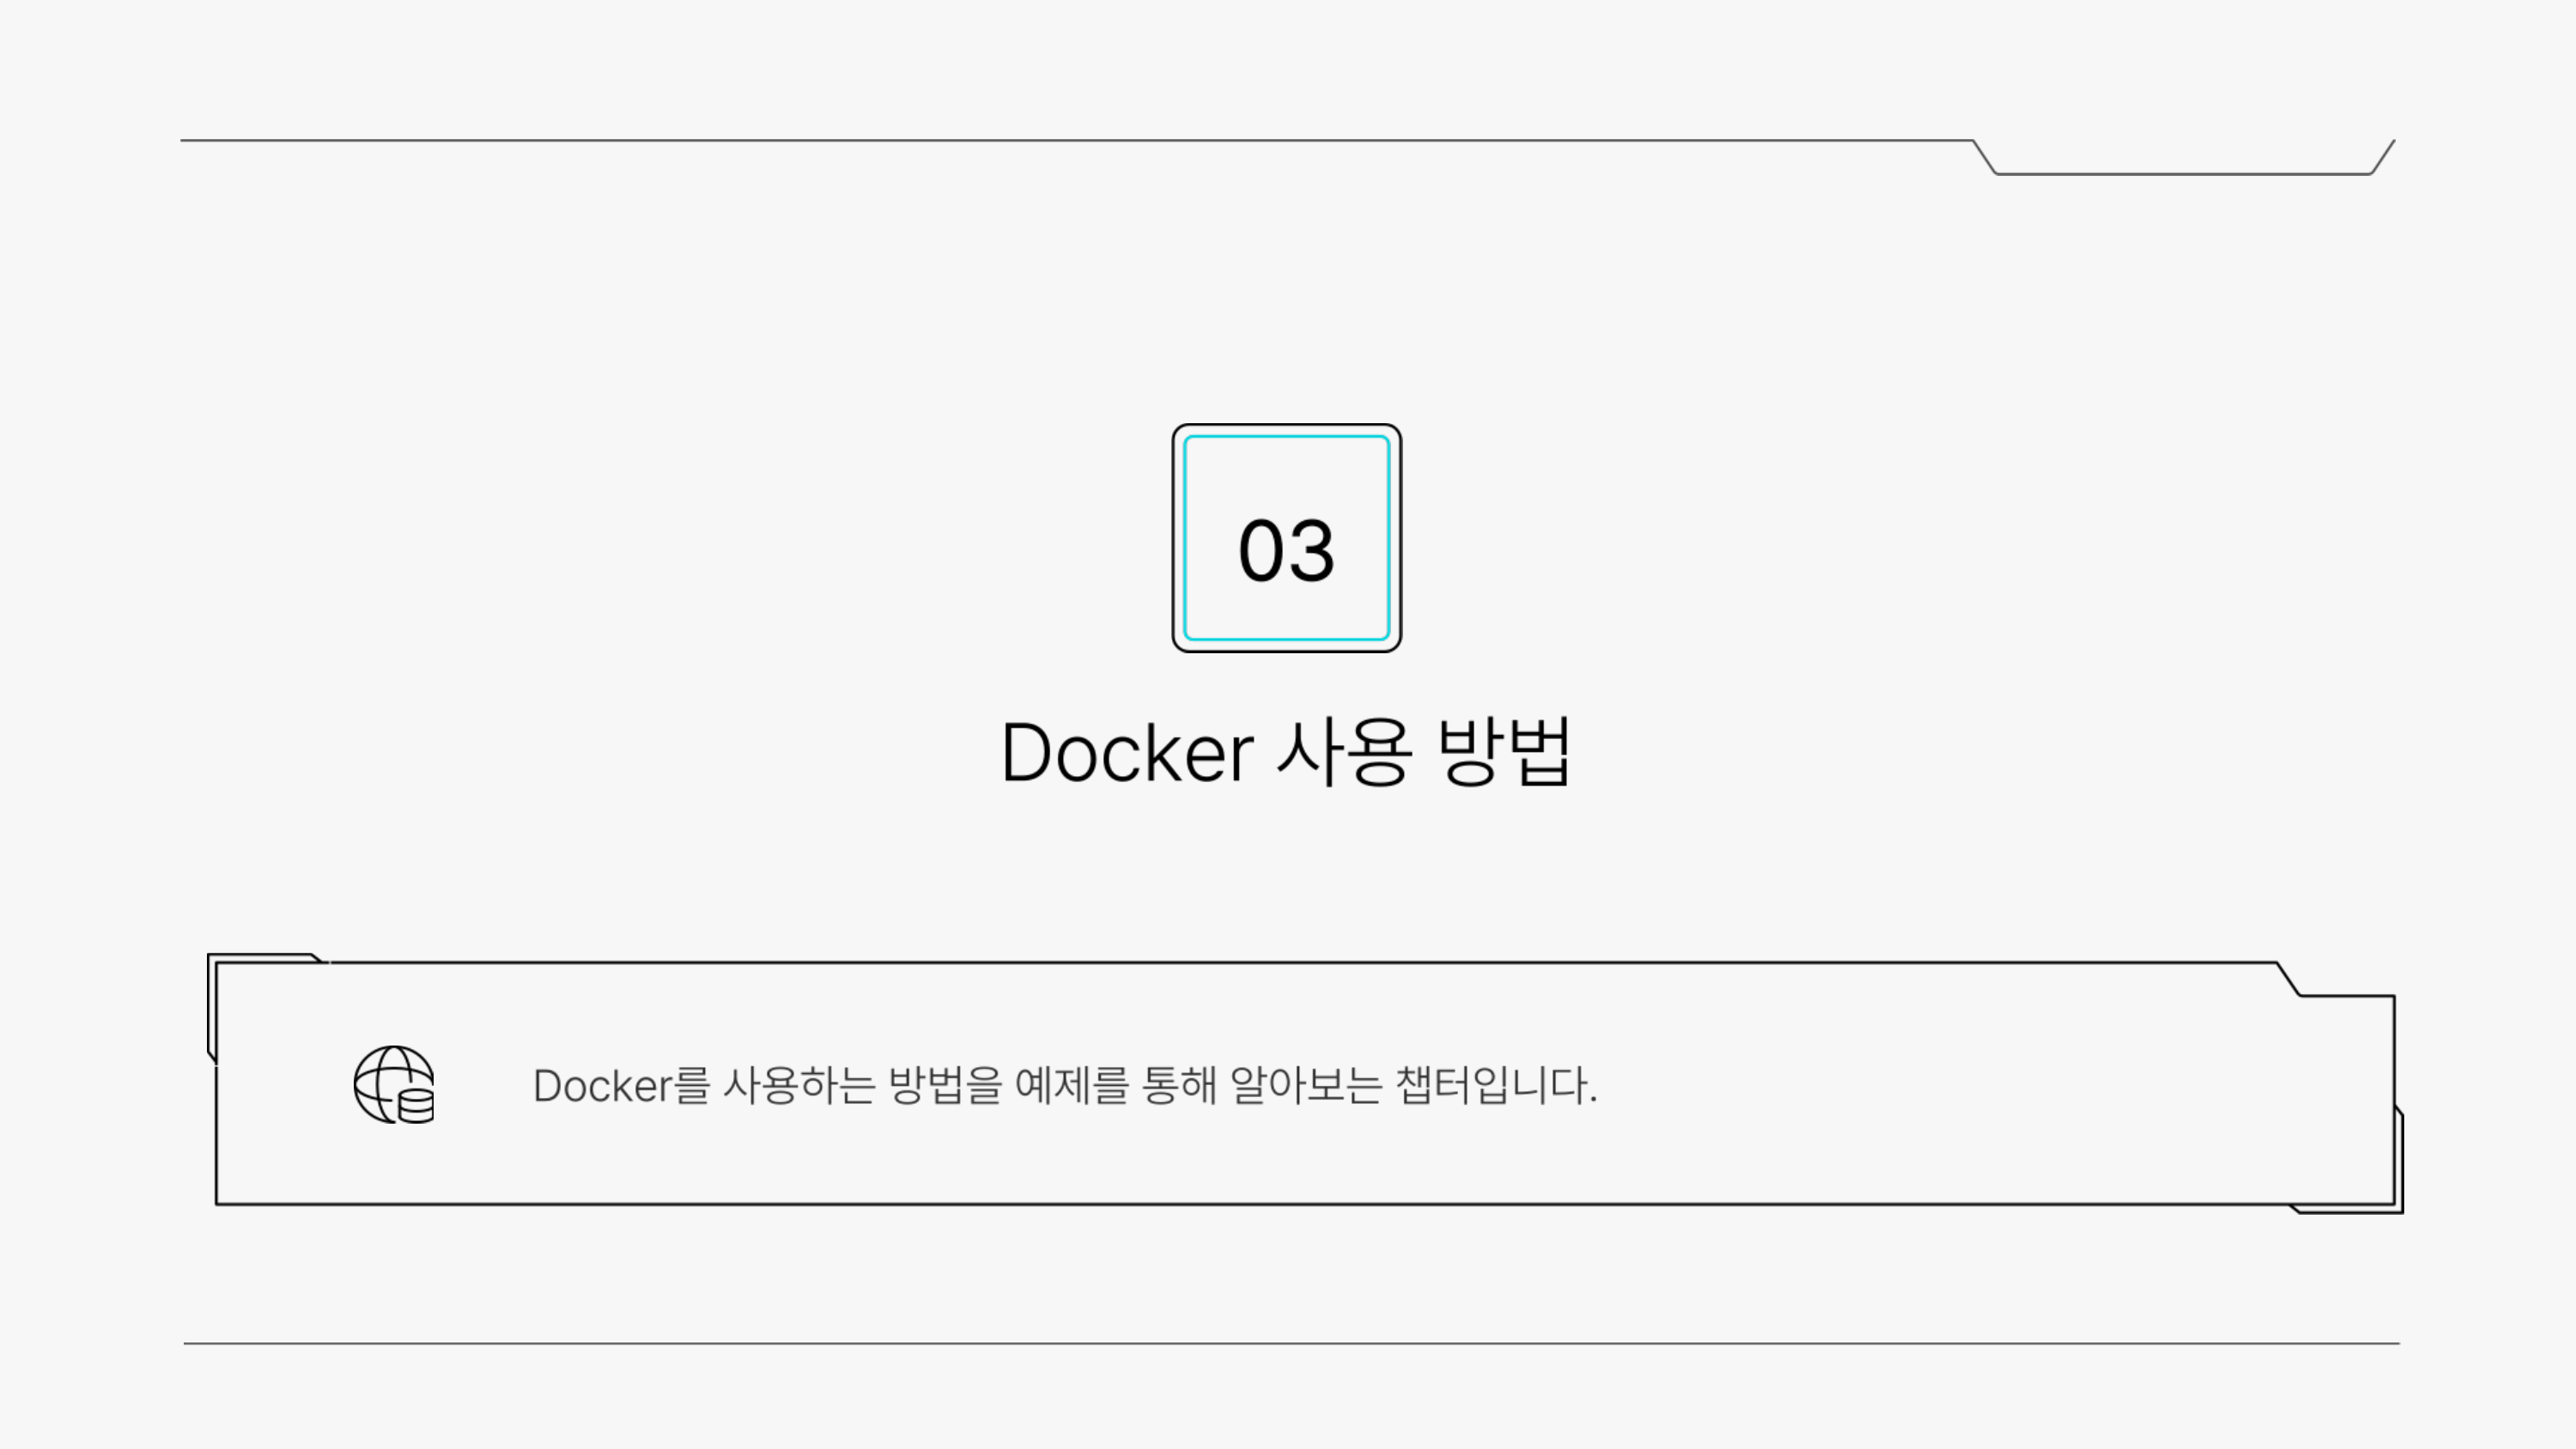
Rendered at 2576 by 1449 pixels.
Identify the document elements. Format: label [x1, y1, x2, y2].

picture [207, 953, 2405, 1215]
picture [180, 139, 2396, 176]
picture [526, 423, 1882, 882]
